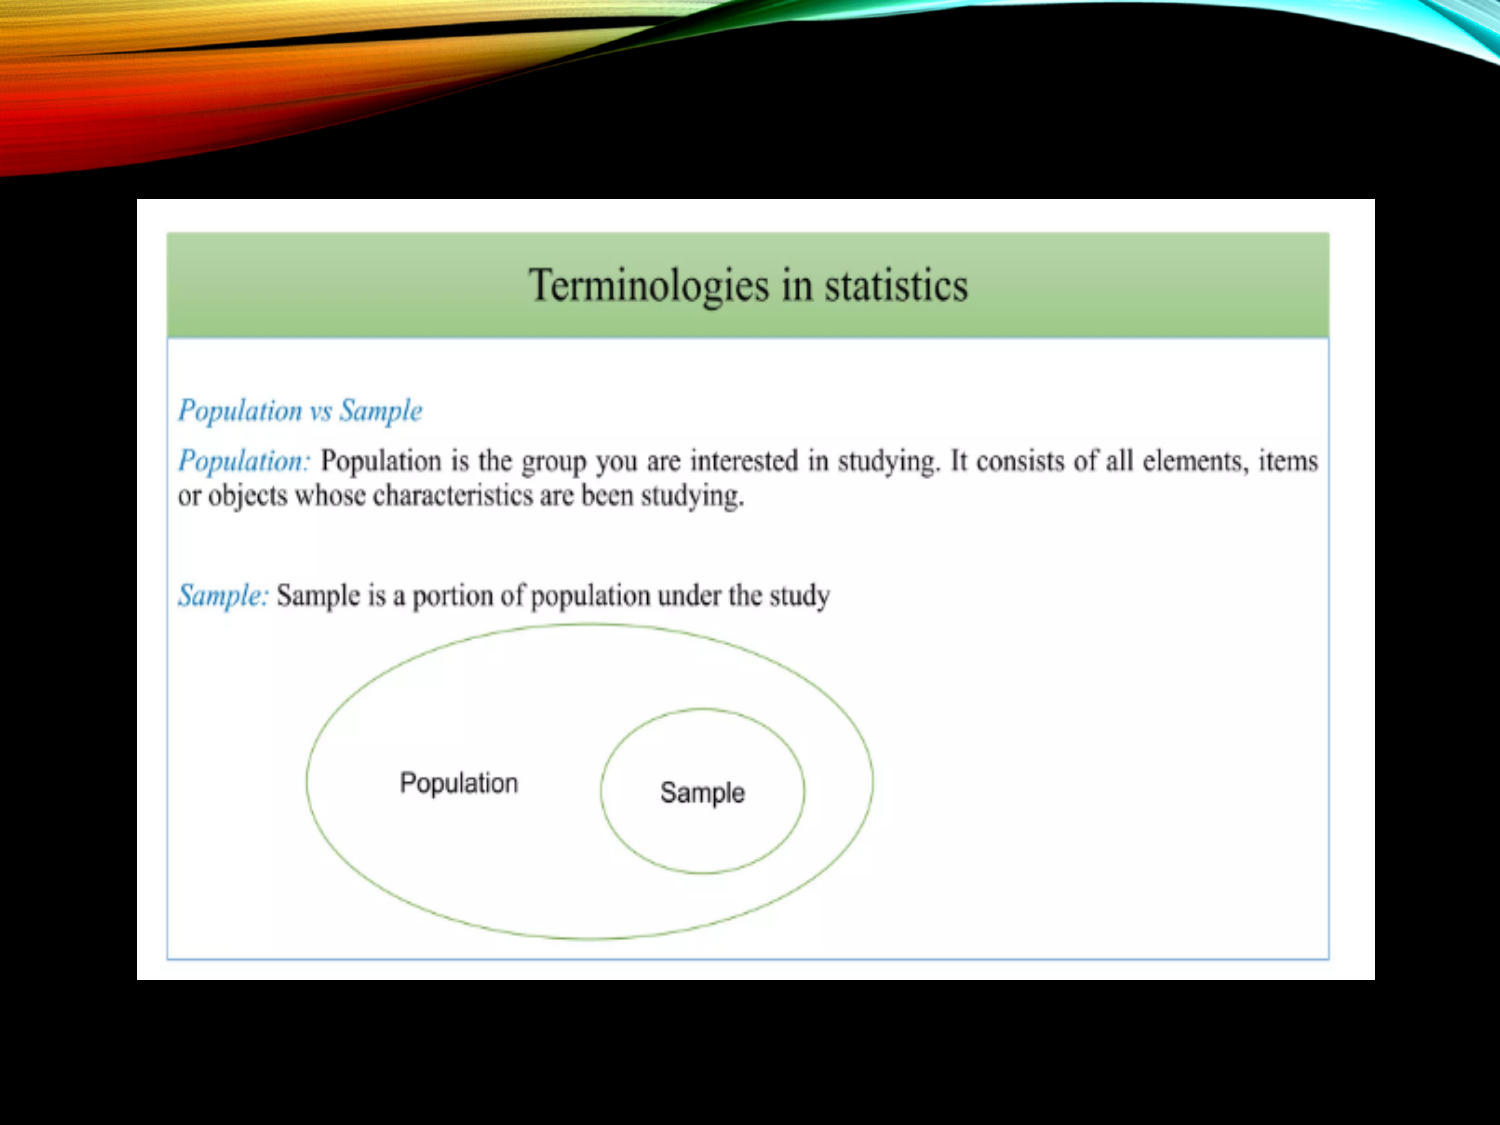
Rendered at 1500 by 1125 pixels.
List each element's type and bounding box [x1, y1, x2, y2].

picture [0, 0, 1500, 178]
list [137, 199, 1376, 980]
